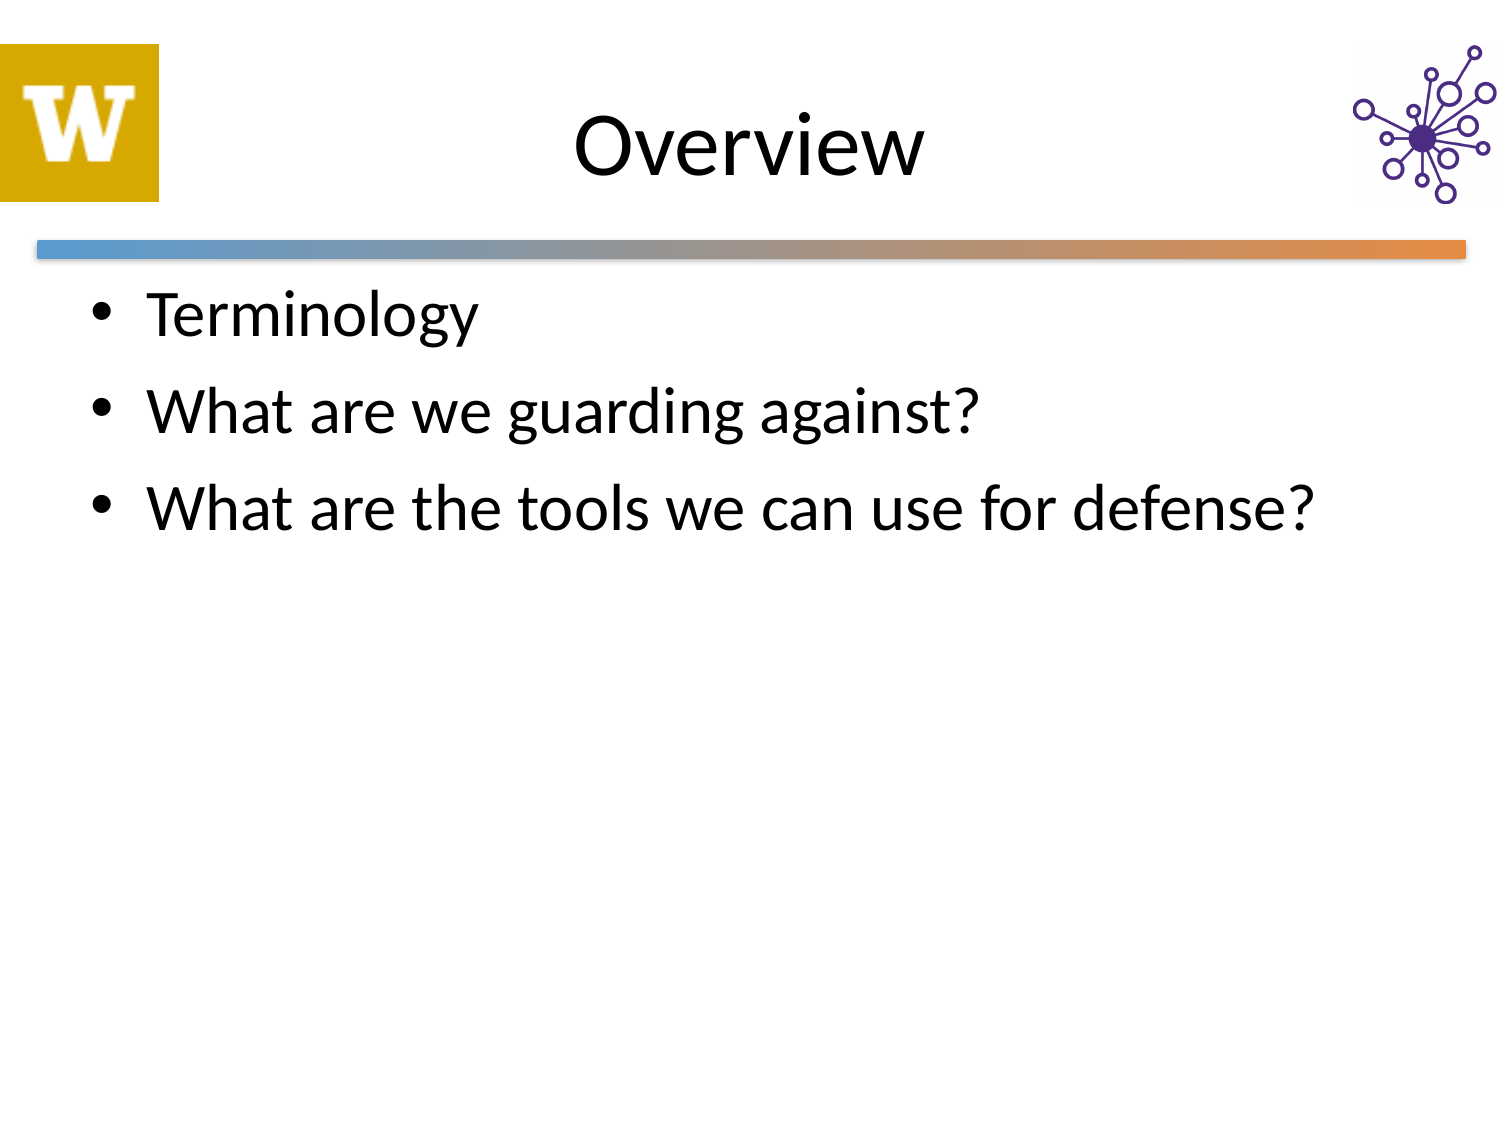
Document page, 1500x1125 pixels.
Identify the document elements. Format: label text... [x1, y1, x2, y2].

list Terminology What are we guarding against? What are the tools we can use for defense? [75, 262, 1425, 1093]
title Overview [75, 45, 1425, 233]
picture [0, 44, 159, 202]
picture [1425, 45, 1497, 204]
